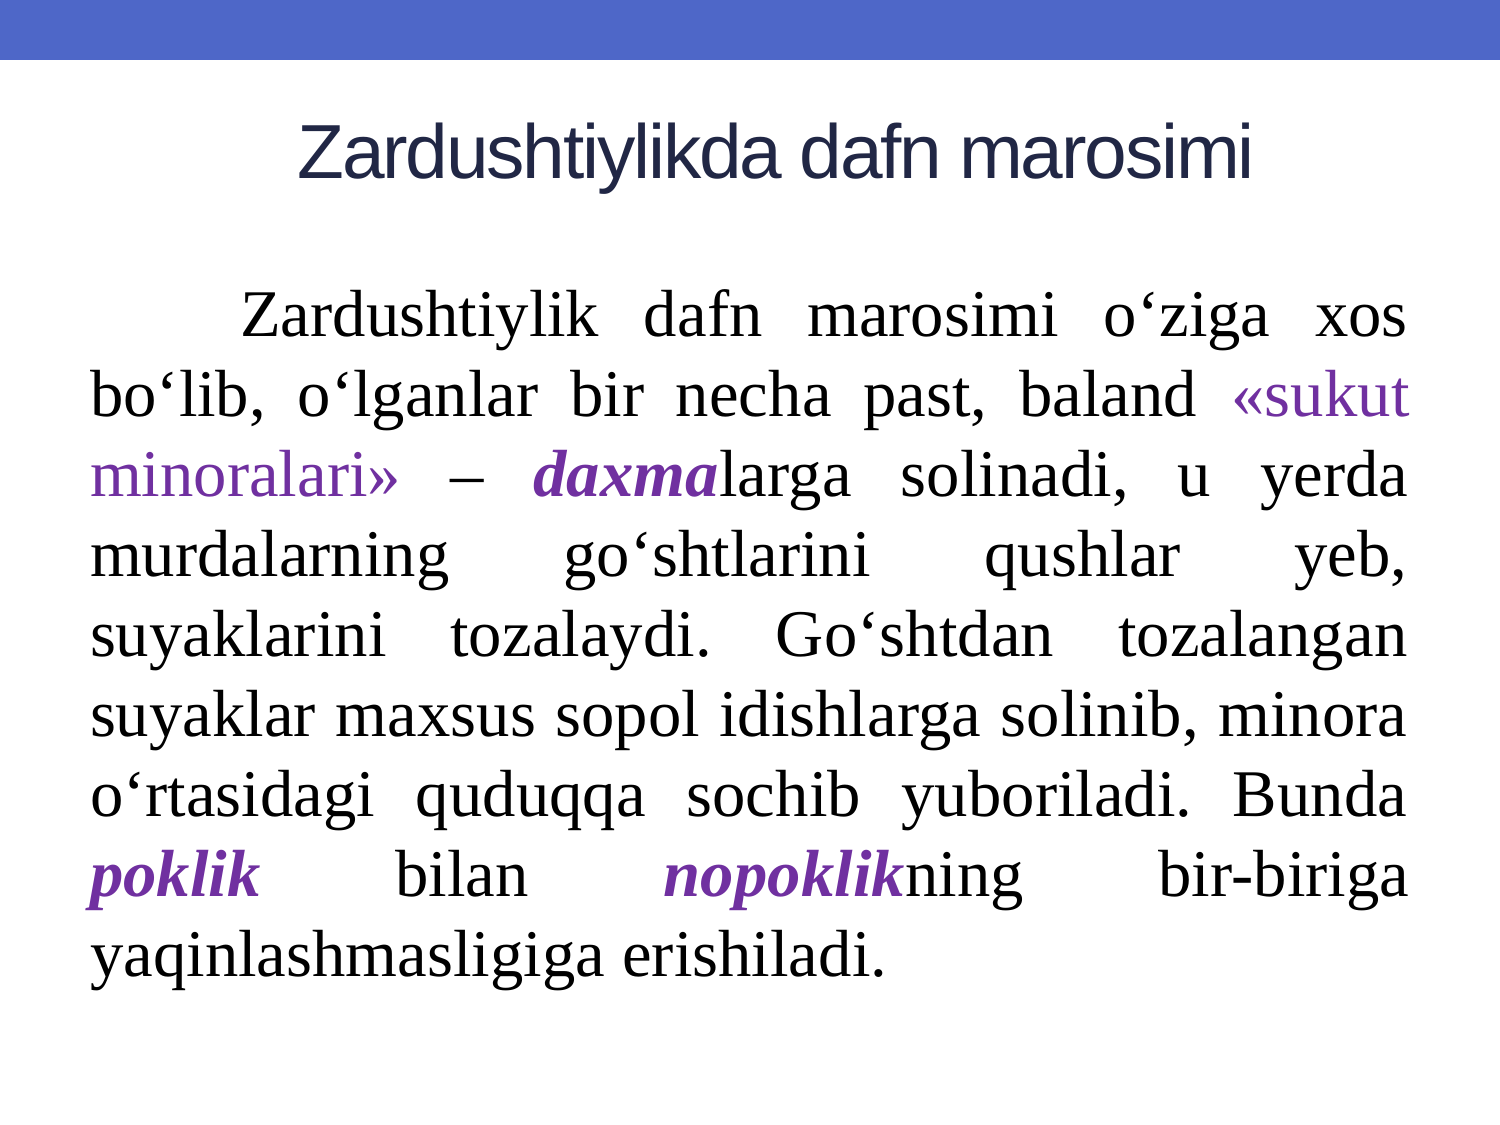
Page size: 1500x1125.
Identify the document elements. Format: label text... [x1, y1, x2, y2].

title Zardushtiylikda dafn marosimi [242, 54, 1311, 243]
list Zardushtiylik dafn marosimi o‘ziga xos bo‘lib, o‘lganlar bir necha past, baland «sukut minoralari» – daxmalarga solinadi, u yerda murdalarning go‘shtlarini qushlar yeb, suyaklarini tozalaydi. Go‘shtdan tozalangan suyaklar maxsus sopol idishlarga solinib, minora o‘rtasidagi quduqqa sochib yuboriladi. Bunda poklik bilan nopoklikning bir-biriga yaqinlashmasligiga erishiladi. [75, 262, 1425, 1063]
